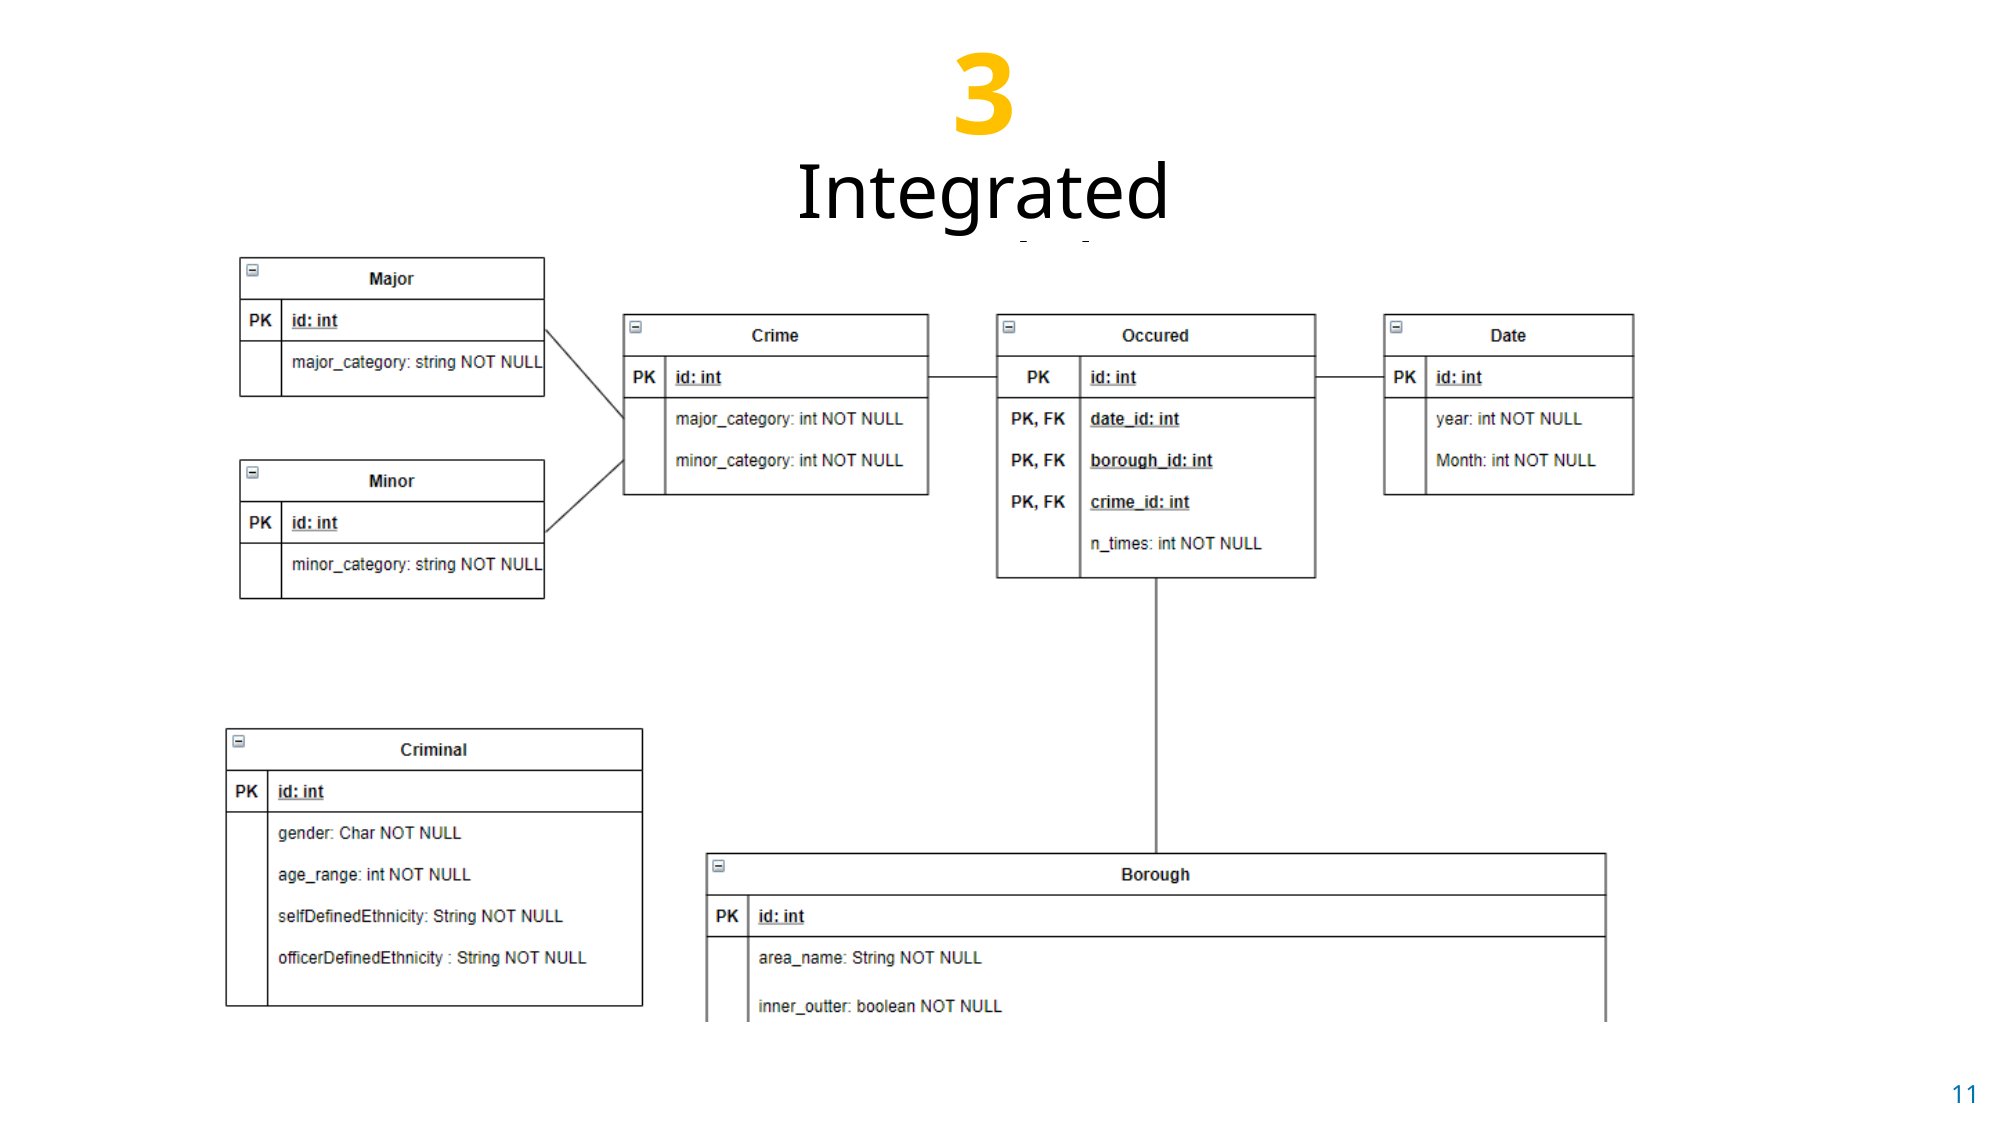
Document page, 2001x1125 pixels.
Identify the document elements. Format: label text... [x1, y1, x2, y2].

slide_number 11 [1930, 1065, 1995, 1125]
picture [215, 242, 1646, 1022]
list 3 [789, 30, 1180, 145]
list Integrated Model [678, 145, 1292, 242]
